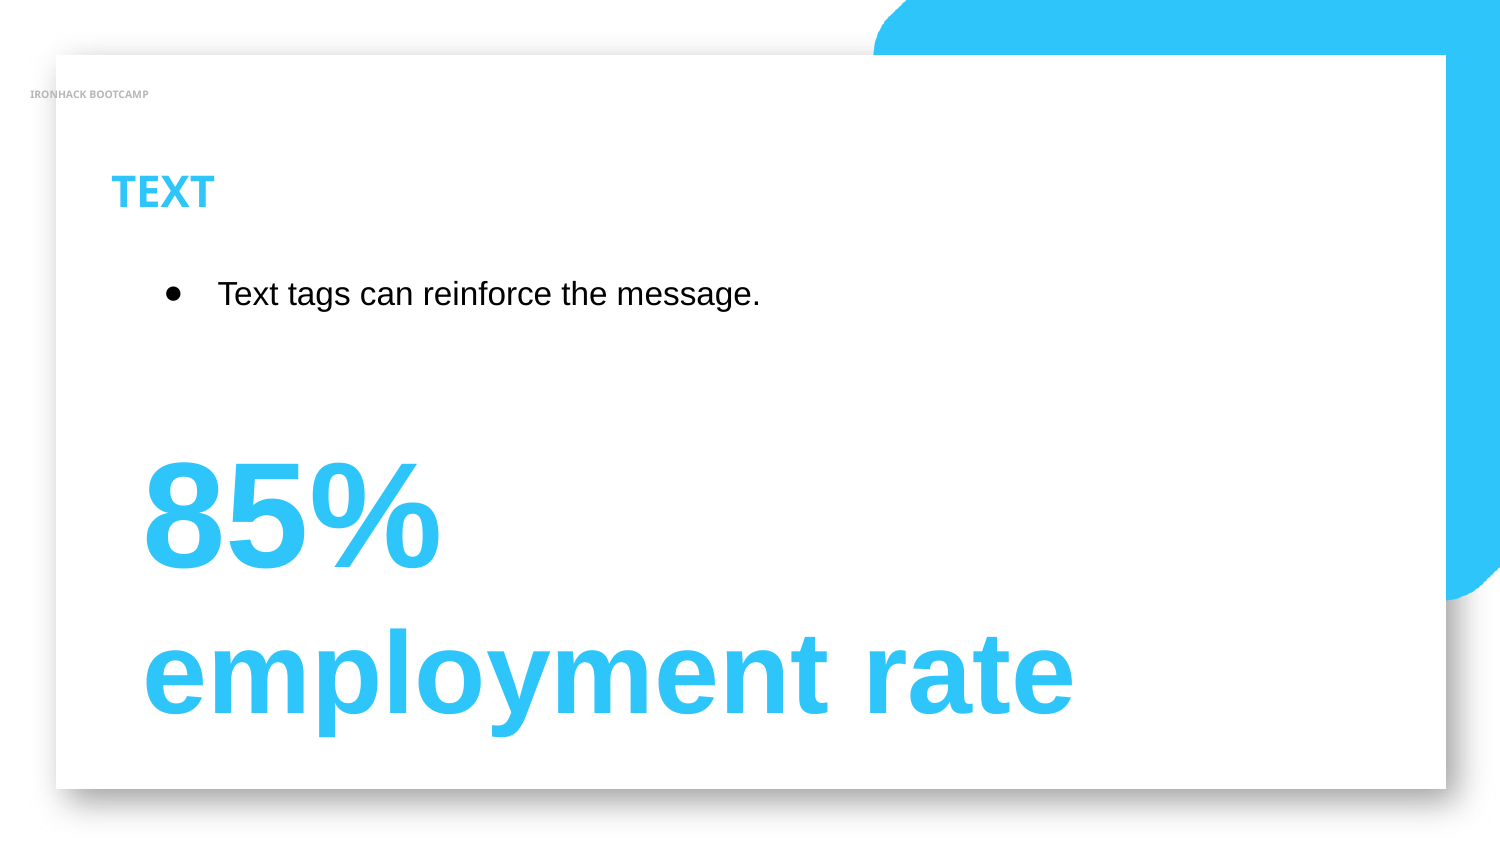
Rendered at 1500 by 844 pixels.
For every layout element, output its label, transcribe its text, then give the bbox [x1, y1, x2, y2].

text_box TEXT [96, 149, 1417, 266]
text_box Text tags can reinforce the message. 85% employment rate [127, 257, 1384, 753]
picture [0, 0, 1500, 844]
text_box IRONHACK BOOTCAMP [15, 71, 354, 108]
